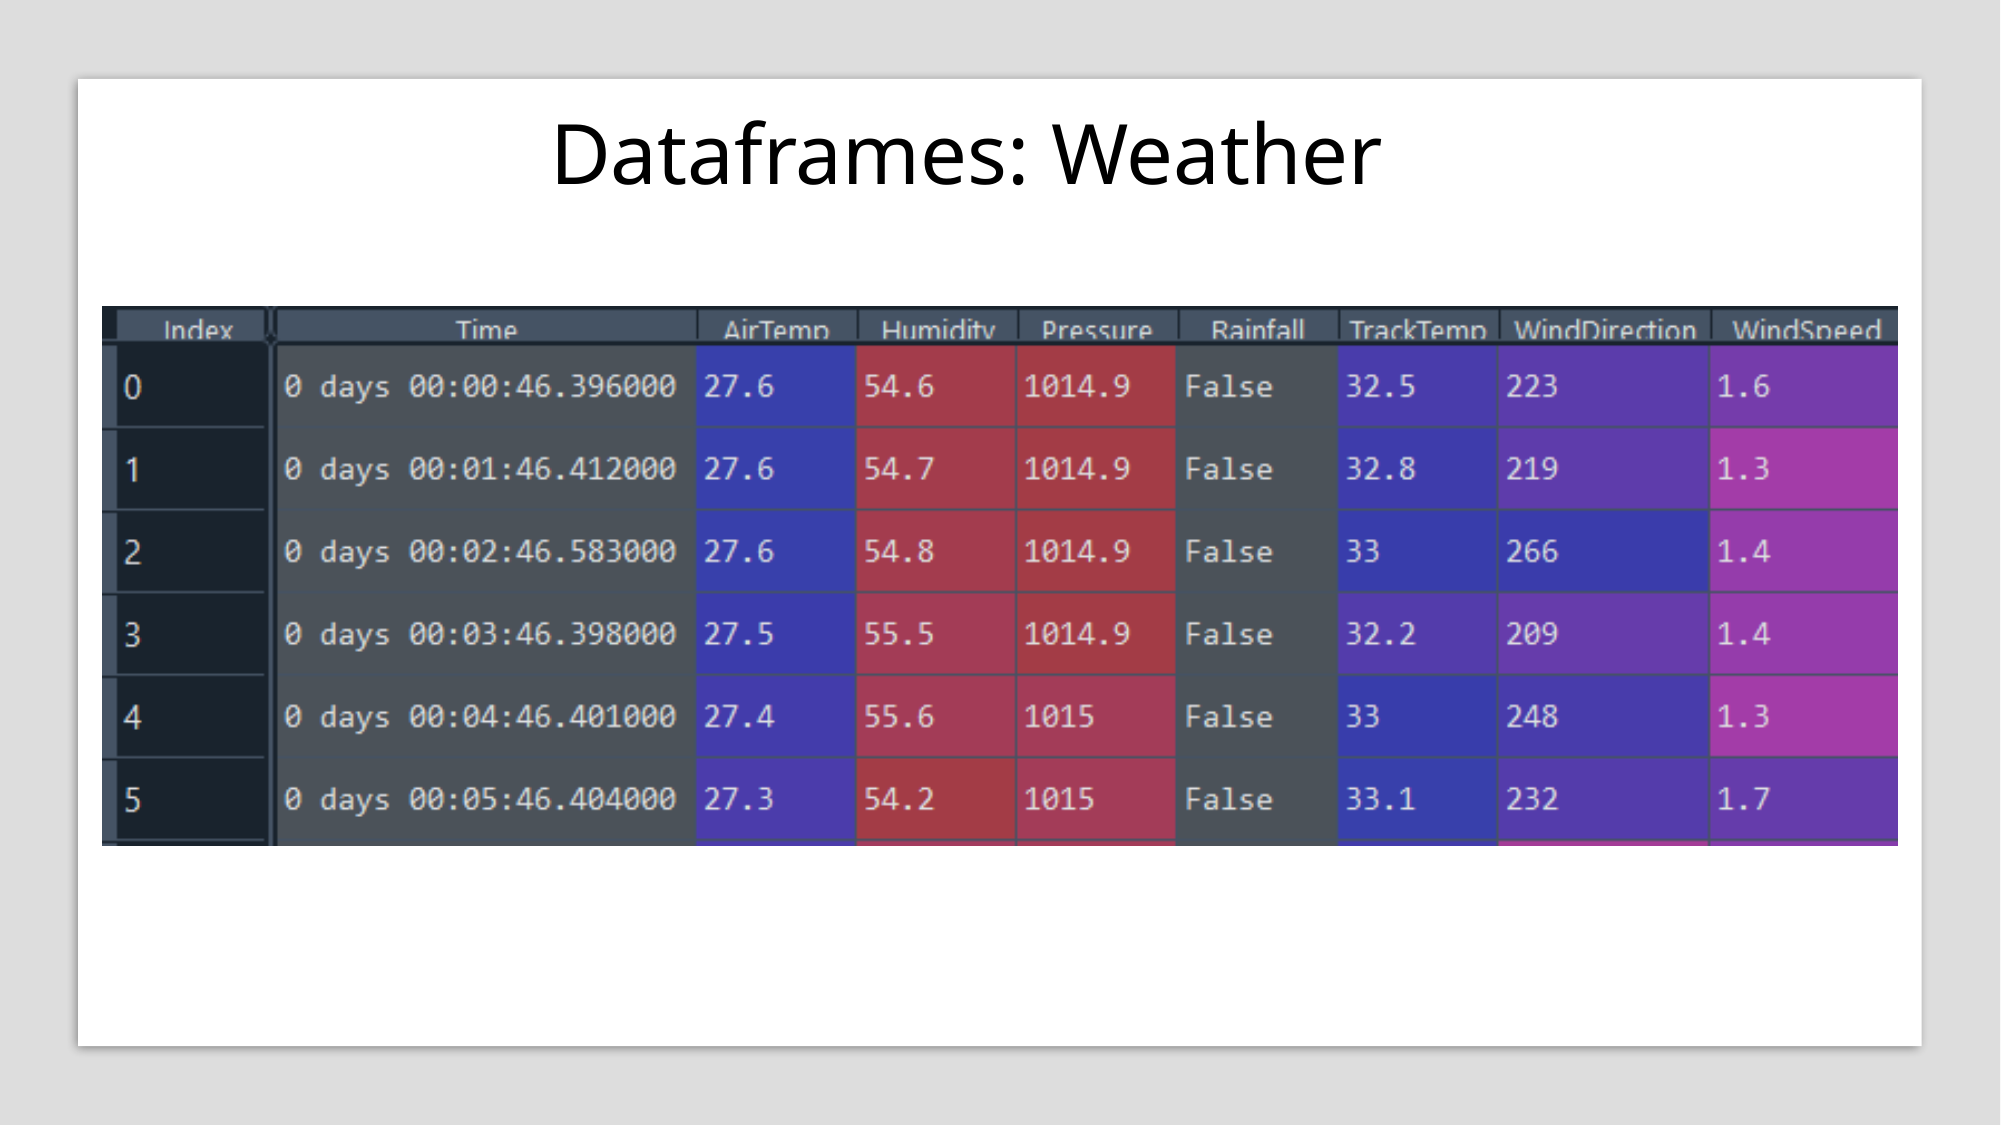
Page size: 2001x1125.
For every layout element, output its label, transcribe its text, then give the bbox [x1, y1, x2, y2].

text_box [77, 77, 1923, 1048]
picture [102, 306, 1898, 846]
text_box Dataframes: Weather [145, 93, 1789, 187]
text_box [0, 0, 2000, 1125]
